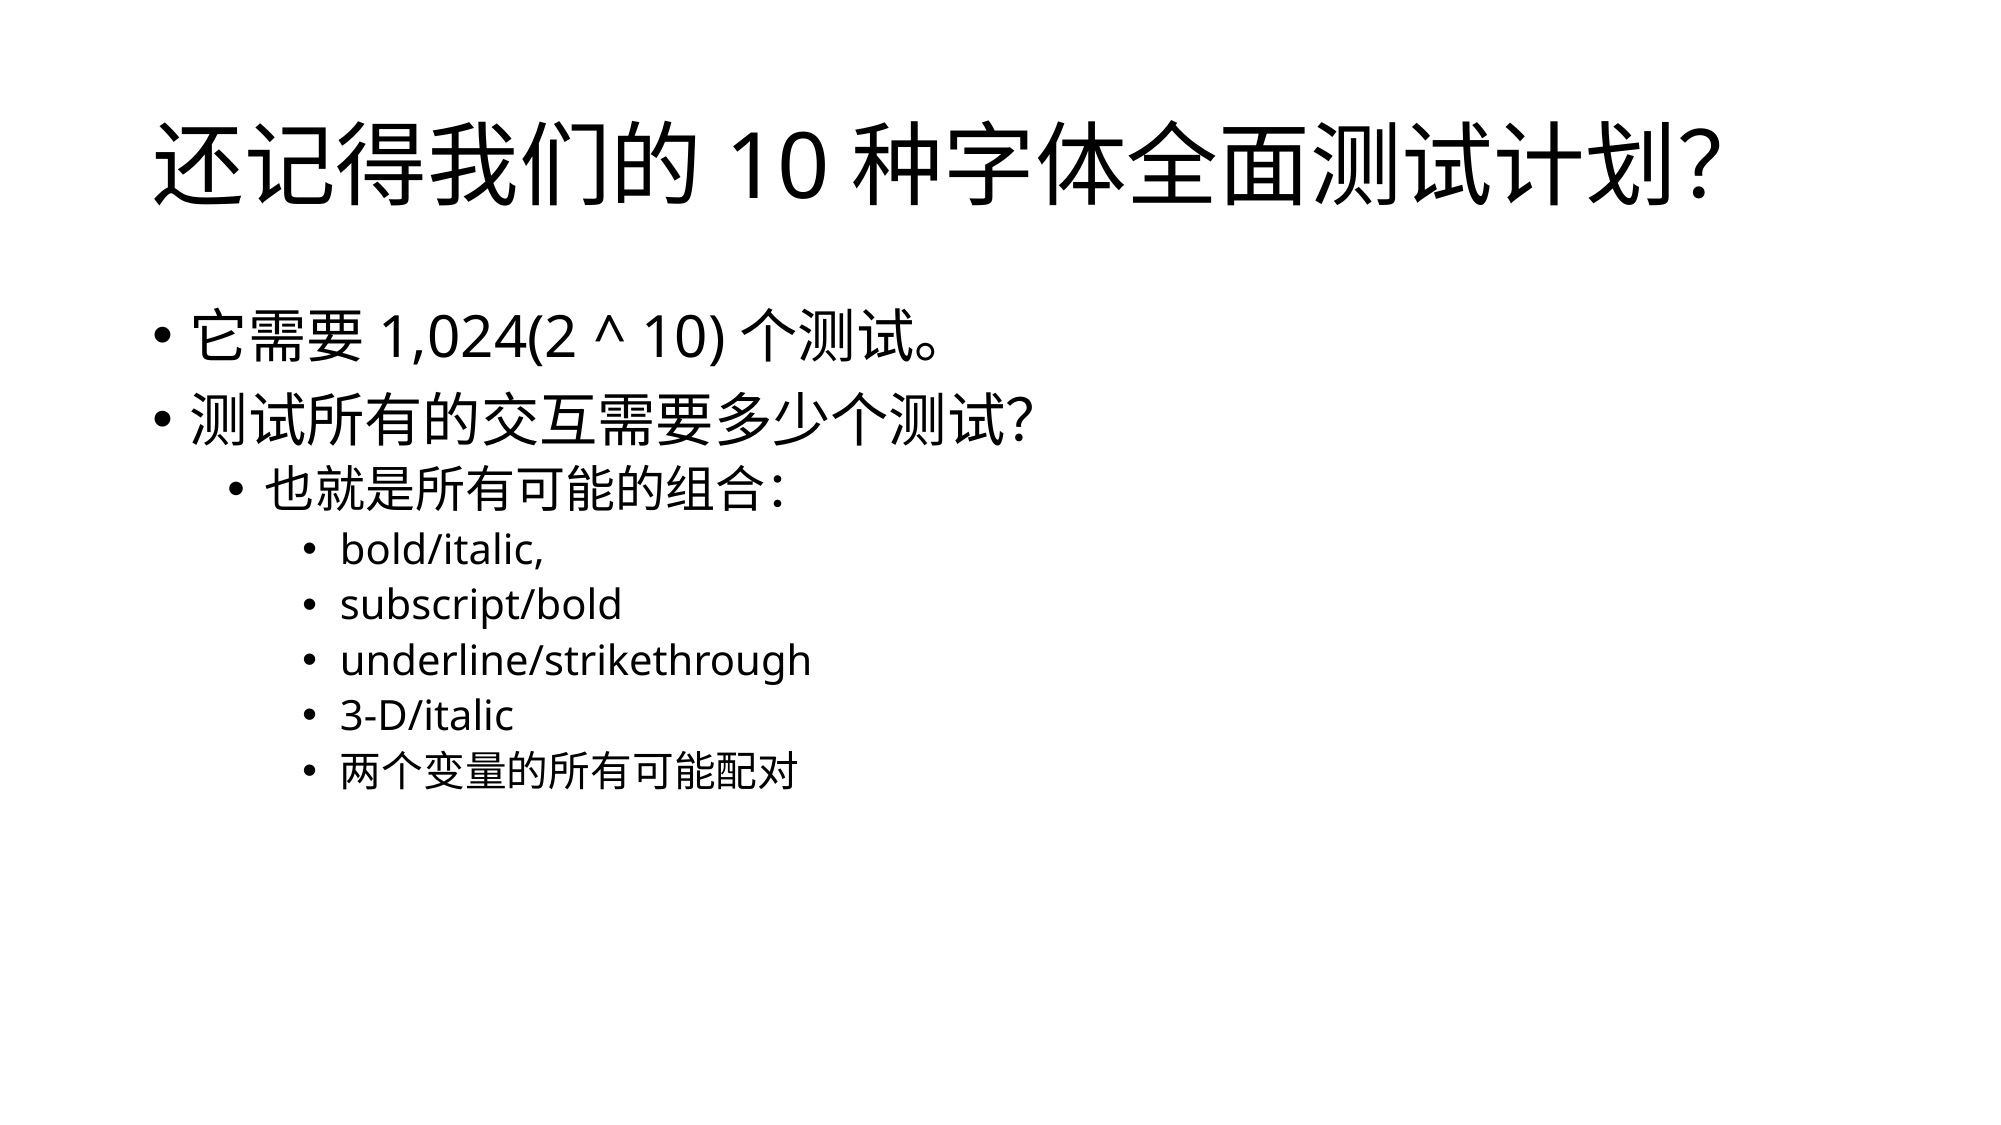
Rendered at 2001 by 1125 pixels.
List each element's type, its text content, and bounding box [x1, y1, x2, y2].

title 还记得我们的10种字体全面测试计划？ [137, 59, 1863, 278]
list 它需要1,024(2 ^ 10)个测试。 测试所有的交互需要多少个测试？ 也就是所有可能的组合： bold/italic, subscript/bold underline/strikethrough 3-D/italic 两个变量的所有可能配对 [137, 299, 1863, 1014]
